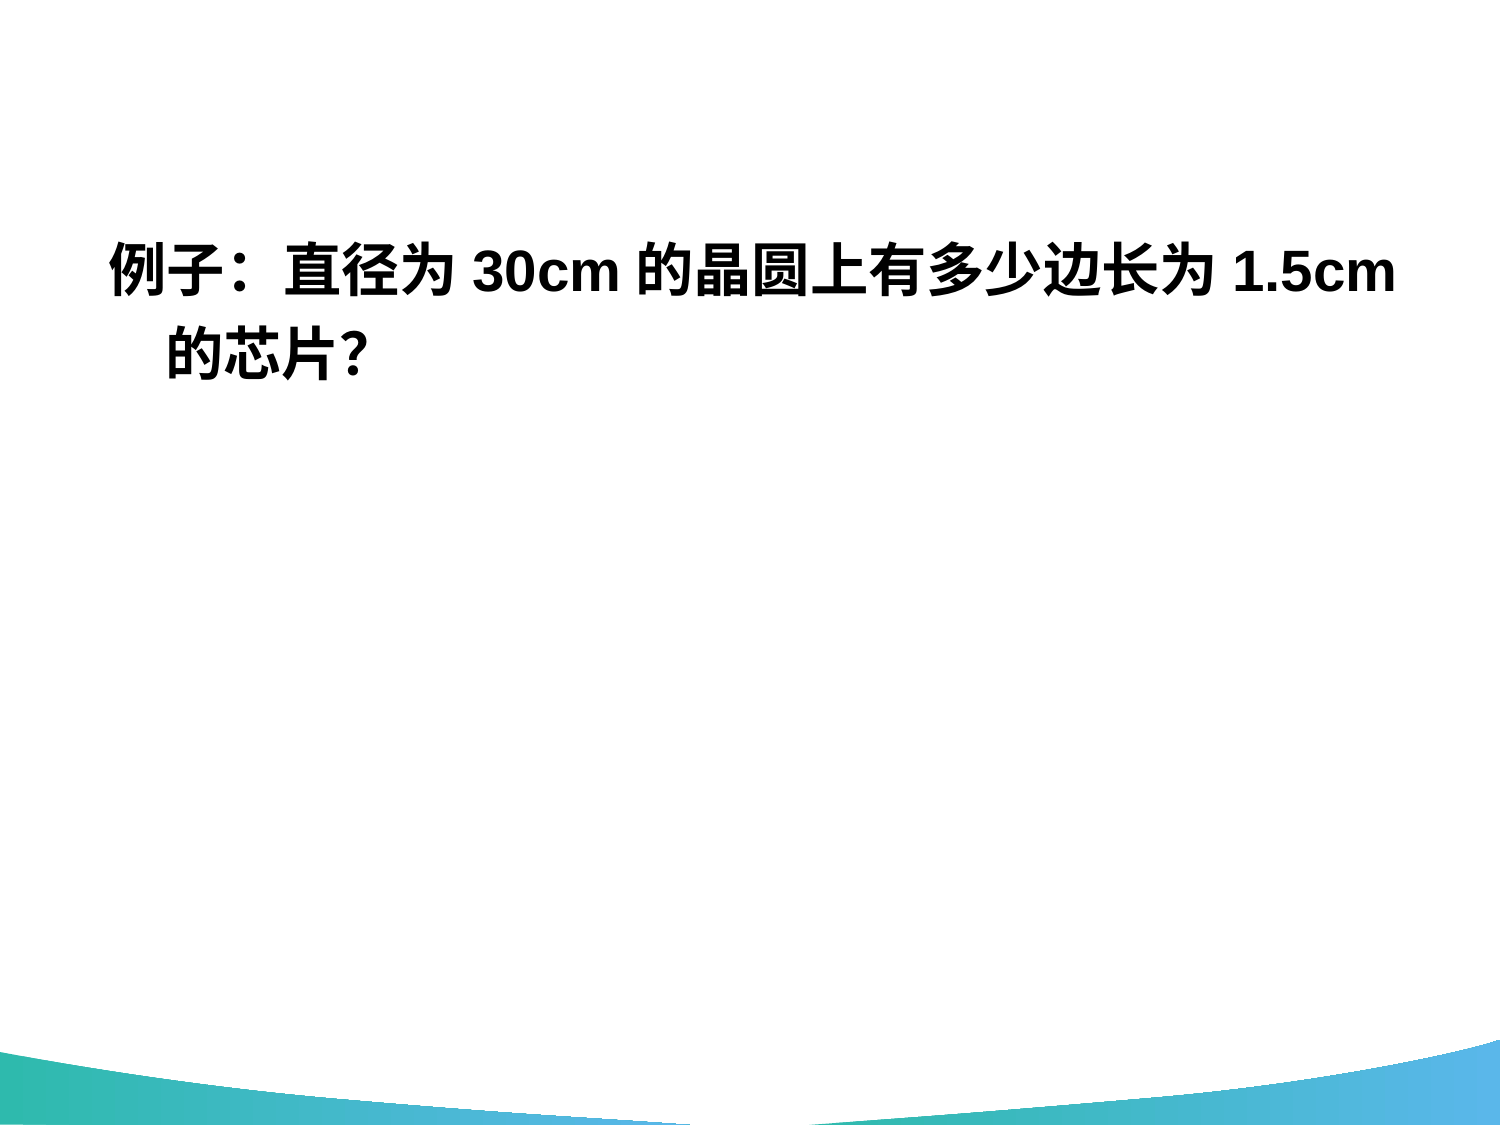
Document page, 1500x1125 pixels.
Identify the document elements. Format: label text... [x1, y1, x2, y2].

list 例子：直径为30cm的晶圆上有多少边长为1.5cm的芯片？ [93, 210, 1444, 954]
